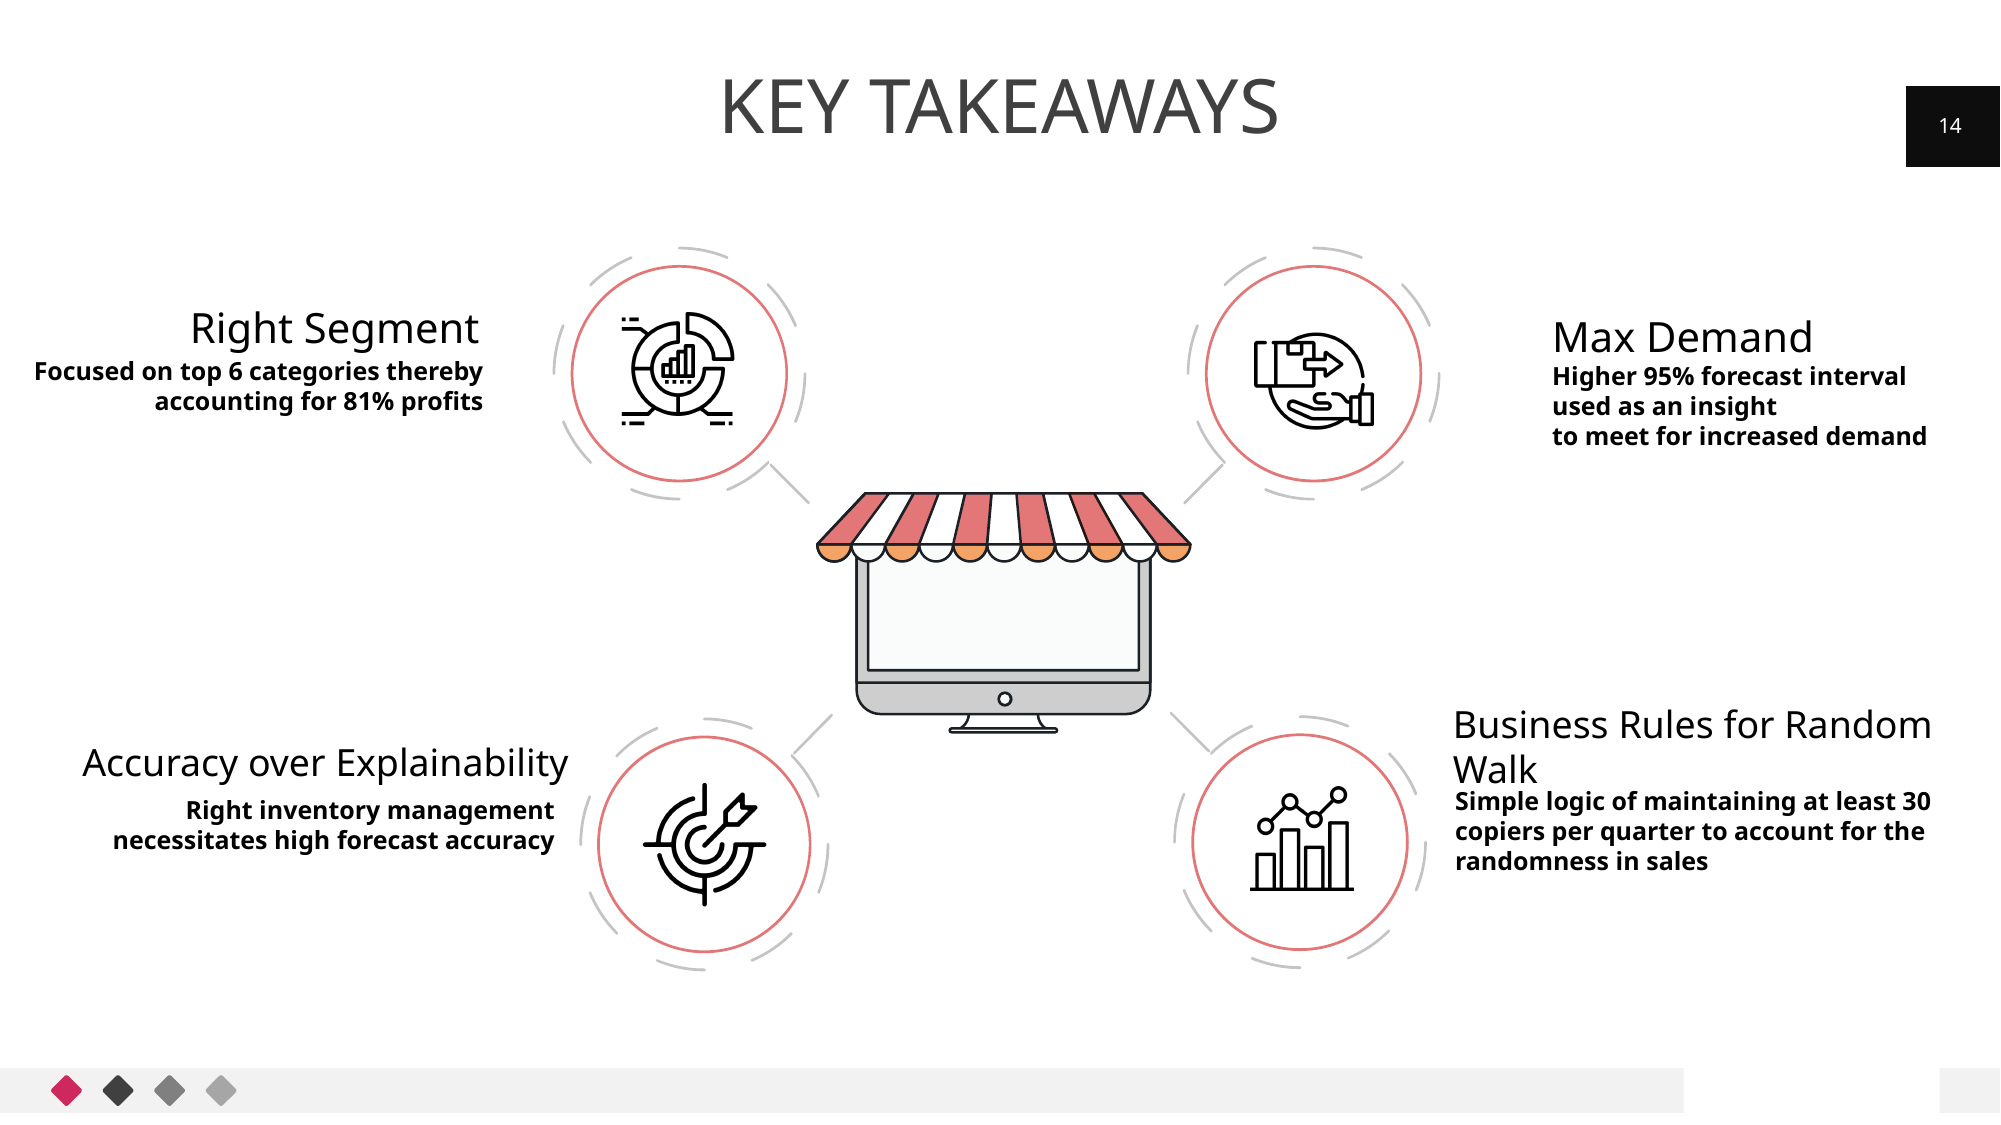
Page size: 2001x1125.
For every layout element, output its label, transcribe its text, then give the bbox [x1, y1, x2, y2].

text_box [889, 495, 936, 543]
text_box [1015, 492, 1057, 546]
text_box [816, 546, 853, 563]
text_box [1401, 283, 1431, 327]
text_box [1057, 546, 1087, 560]
text_box [1484, 856, 1845, 927]
text_box [1251, 956, 1302, 970]
text_box [1196, 420, 1226, 464]
text_box [1414, 840, 1427, 892]
text_box [1347, 929, 1390, 960]
text_box [1186, 324, 1199, 376]
text_box [1021, 546, 1057, 563]
text_box [588, 891, 618, 935]
text_box [1170, 711, 1210, 753]
text_box [822, 495, 885, 543]
text_box [997, 691, 1013, 707]
text_box Simple logic of maintaining at least 30 copiers per quarter to account for the randomness in sales [1435, 805, 1953, 856]
text_box [955, 546, 985, 560]
text_box [883, 492, 940, 546]
text_box [919, 543, 955, 563]
text_box [955, 495, 989, 543]
text_box Max Demand [1532, 307, 1893, 365]
text_box [1428, 371, 1441, 423]
text_box Right inventory management necessitates high forecast accuracy [11, 774, 576, 876]
text_box [794, 372, 807, 423]
text_box [579, 795, 592, 847]
text_box [767, 283, 797, 328]
text_box [1117, 492, 1192, 546]
text_box [702, 717, 753, 730]
text_box [1023, 546, 1053, 560]
text_box [1298, 715, 1350, 728]
text_box [1123, 543, 1157, 563]
text_box [884, 546, 921, 563]
text_box [677, 246, 729, 259]
text_box [870, 553, 1137, 668]
text_box [655, 959, 706, 972]
text_box Key TAKEAWAYS [155, 51, 1845, 156]
text_box [987, 543, 1023, 563]
text_box [589, 256, 633, 287]
text_box Higher 95% forecast interval used as an insight to meet for increased demand [1532, 380, 1979, 431]
text_box [750, 932, 793, 962]
text_box [1072, 495, 1119, 543]
text_box [989, 495, 1019, 543]
text_box Right Segment [82, 298, 500, 334]
text_box [815, 492, 891, 546]
text_box [1182, 888, 1213, 933]
text_box [855, 558, 1152, 684]
text_box [858, 684, 1148, 712]
text_box Focused on top 6 categories thereby accounting for 81% profits [0, 334, 504, 436]
text_box [1067, 492, 1124, 546]
text_box [1036, 716, 1046, 727]
text_box [630, 488, 681, 501]
text_box [562, 420, 592, 464]
text_box [1098, 495, 1153, 543]
text_box [1001, 695, 1009, 703]
text_box [921, 546, 951, 560]
text_box [1173, 792, 1186, 844]
text_box [855, 684, 1152, 716]
text_box Business Rules for Random Walk [1432, 717, 2000, 775]
text_box [953, 545, 989, 563]
text_box [1091, 546, 1121, 560]
text_box [552, 324, 565, 376]
slide_number 14 [1915, 96, 1985, 157]
text_box Accuracy over Explainability [0, 736, 590, 787]
text_box [1387, 752, 1418, 796]
text_box [726, 460, 770, 492]
text_box [793, 713, 833, 755]
text_box [1210, 724, 1254, 755]
text_box [1055, 548, 1089, 563]
text_box [1360, 460, 1404, 492]
text_box [769, 463, 810, 505]
text_box [1045, 495, 1086, 543]
text_box [1312, 246, 1363, 259]
text_box [1204, 264, 1423, 483]
text_box [1159, 546, 1188, 560]
text_box [887, 546, 917, 560]
text_box [1123, 495, 1186, 543]
text_box [858, 561, 1148, 681]
text_box [819, 546, 849, 560]
text_box [570, 264, 789, 483]
text_box [597, 735, 812, 954]
text_box [1087, 544, 1125, 563]
picture [636, 776, 773, 913]
picture [1250, 786, 1354, 891]
text_box [922, 495, 963, 543]
text_box [960, 716, 970, 727]
text_box [817, 842, 830, 894]
text_box [853, 546, 883, 560]
text_box [866, 563, 1141, 672]
text_box [1155, 546, 1192, 563]
text_box [615, 727, 659, 758]
text_box [1191, 733, 1409, 952]
text_box [790, 754, 820, 798]
text_box [989, 546, 1019, 560]
picture [617, 308, 738, 429]
text_box [951, 492, 993, 546]
text_box [1125, 546, 1155, 560]
text_box [948, 727, 1059, 734]
text_box [851, 543, 885, 563]
text_box [1018, 495, 1052, 543]
text_box [1223, 256, 1267, 287]
picture [1253, 321, 1374, 441]
text_box [855, 495, 910, 543]
text_box [1183, 463, 1224, 505]
text_box [1264, 488, 1315, 501]
